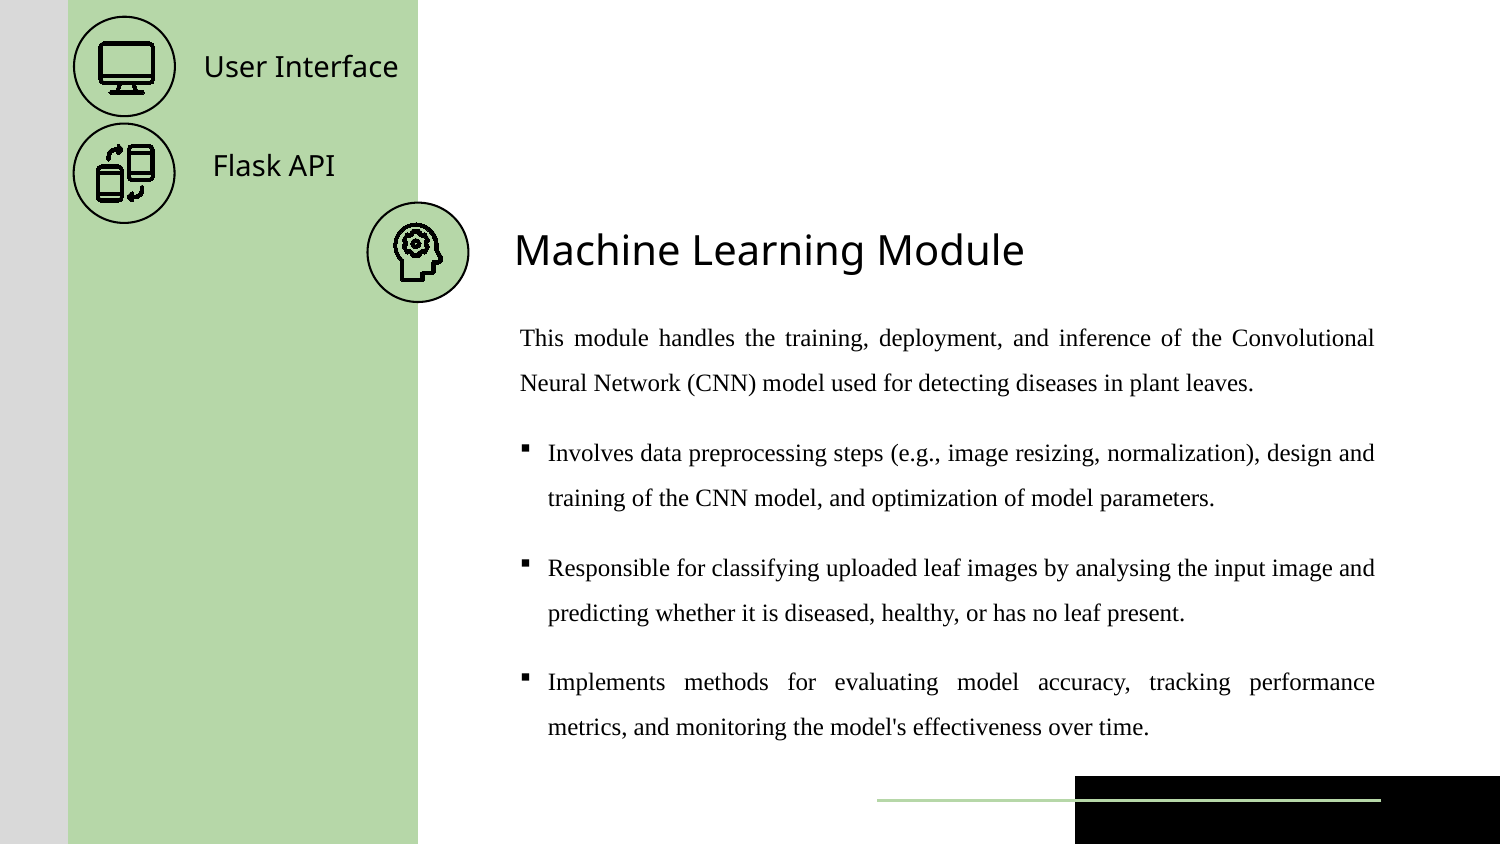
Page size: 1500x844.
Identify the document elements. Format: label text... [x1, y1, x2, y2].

text_box [365, 200, 462, 305]
text_box [98, 41, 155, 95]
text_box [71, 121, 174, 226]
text_box Flask API [143, 139, 405, 190]
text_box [393, 222, 445, 282]
text_box [71, 14, 171, 119]
text_box [68, 0, 418, 844]
text_box User Interface [143, 41, 459, 91]
text_box Machine Learning Module [443, 216, 1095, 281]
text_box This module handles the training, deployment, and inference of the Convolutional Neural Network (CNN) model used for detecting diseases in plant leaves. Involves data preprocessing steps (e.g., image resizing, normalization), design and training of the CNN model, and optimization of model parameters. Responsible for classifying uploaded leaf images by analysing the input image and predicting whether it is diseased, healthy, or has no leaf present. Implements methods for evaluating model accuracy, tracking performance metrics, and monitoring the model's effectiveness over time. [430, 299, 1391, 778]
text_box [95, 144, 155, 203]
